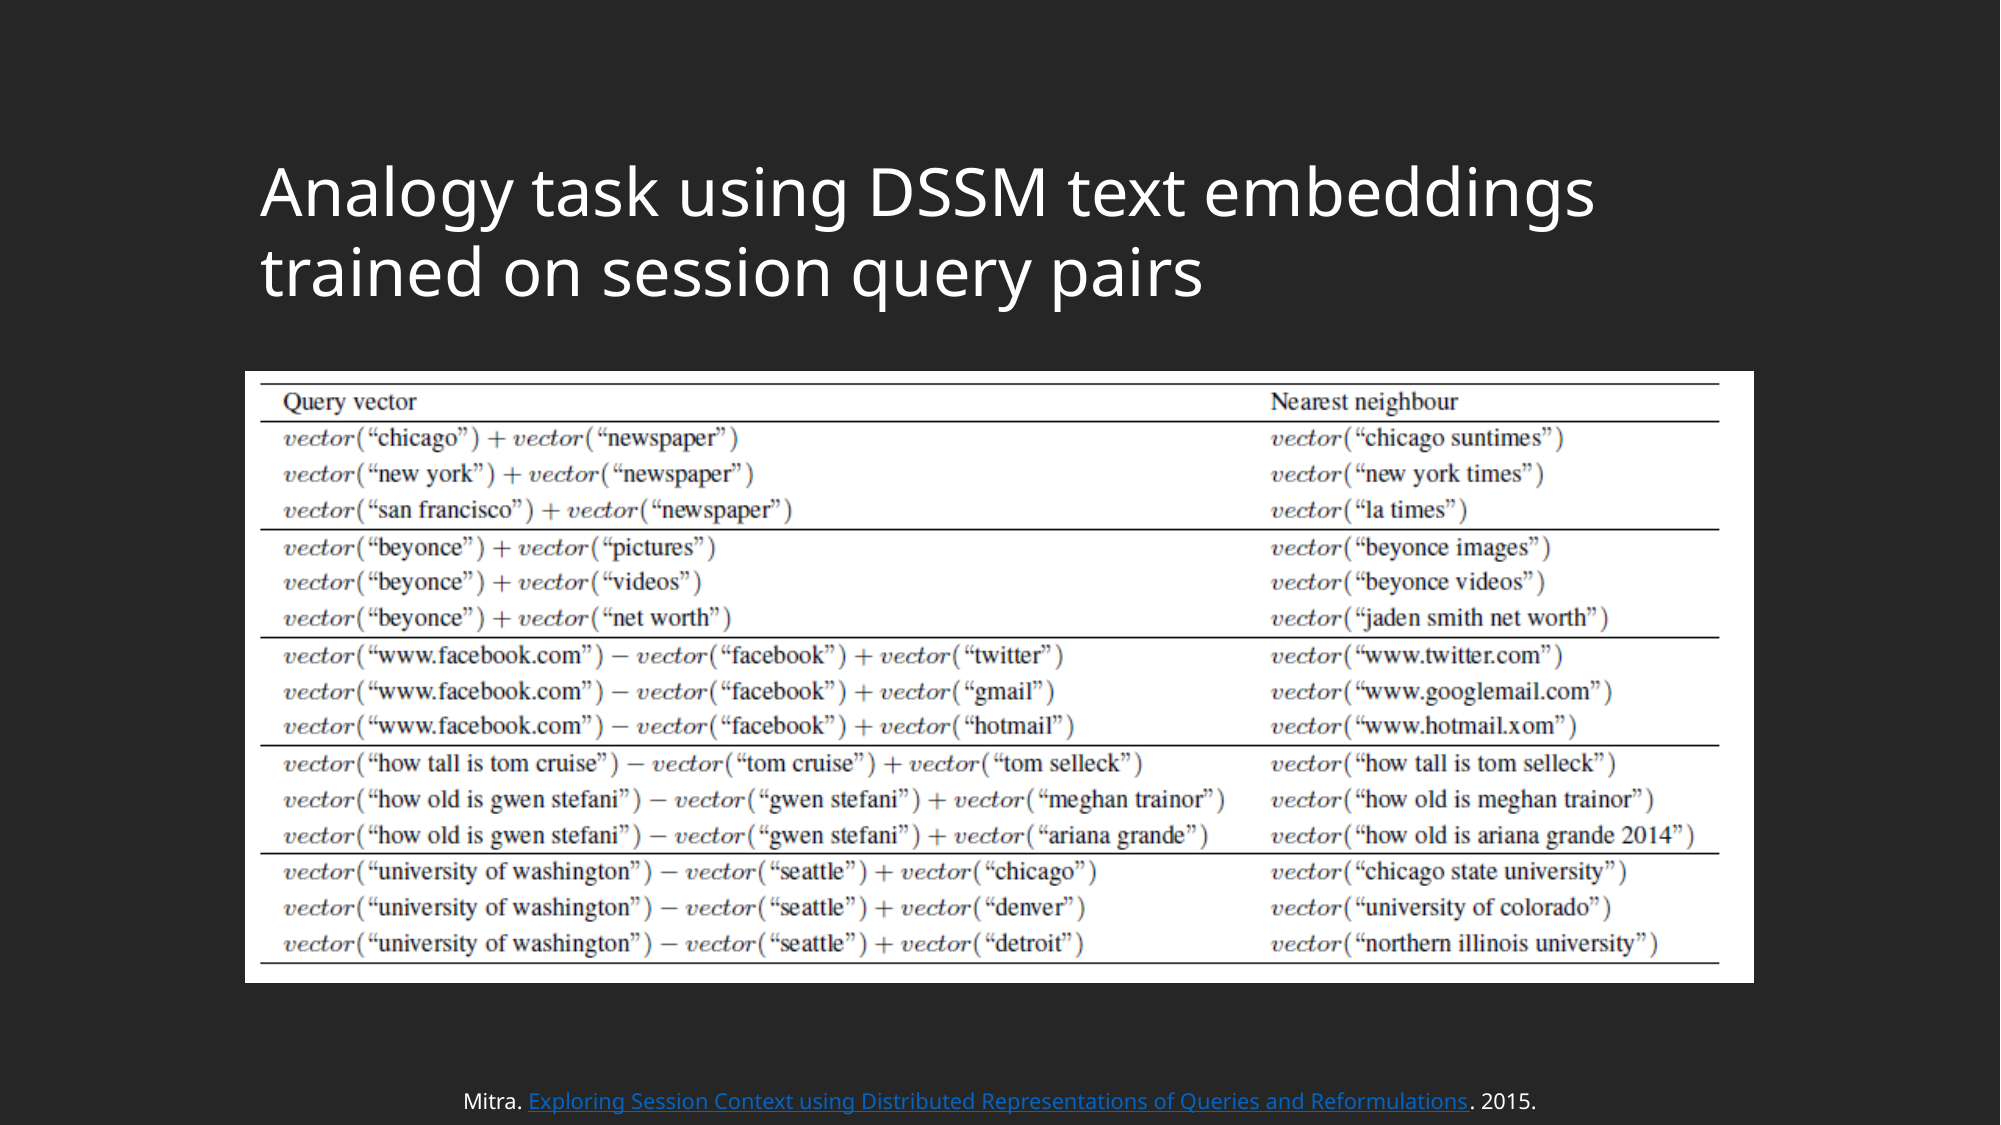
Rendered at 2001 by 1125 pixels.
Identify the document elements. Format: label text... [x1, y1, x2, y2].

text_box Mitra. Exploring Session Context using Distributed Representations of Queries and Reformulations. 2015. [426, 1079, 1574, 1125]
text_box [245, 142, 1763, 983]
